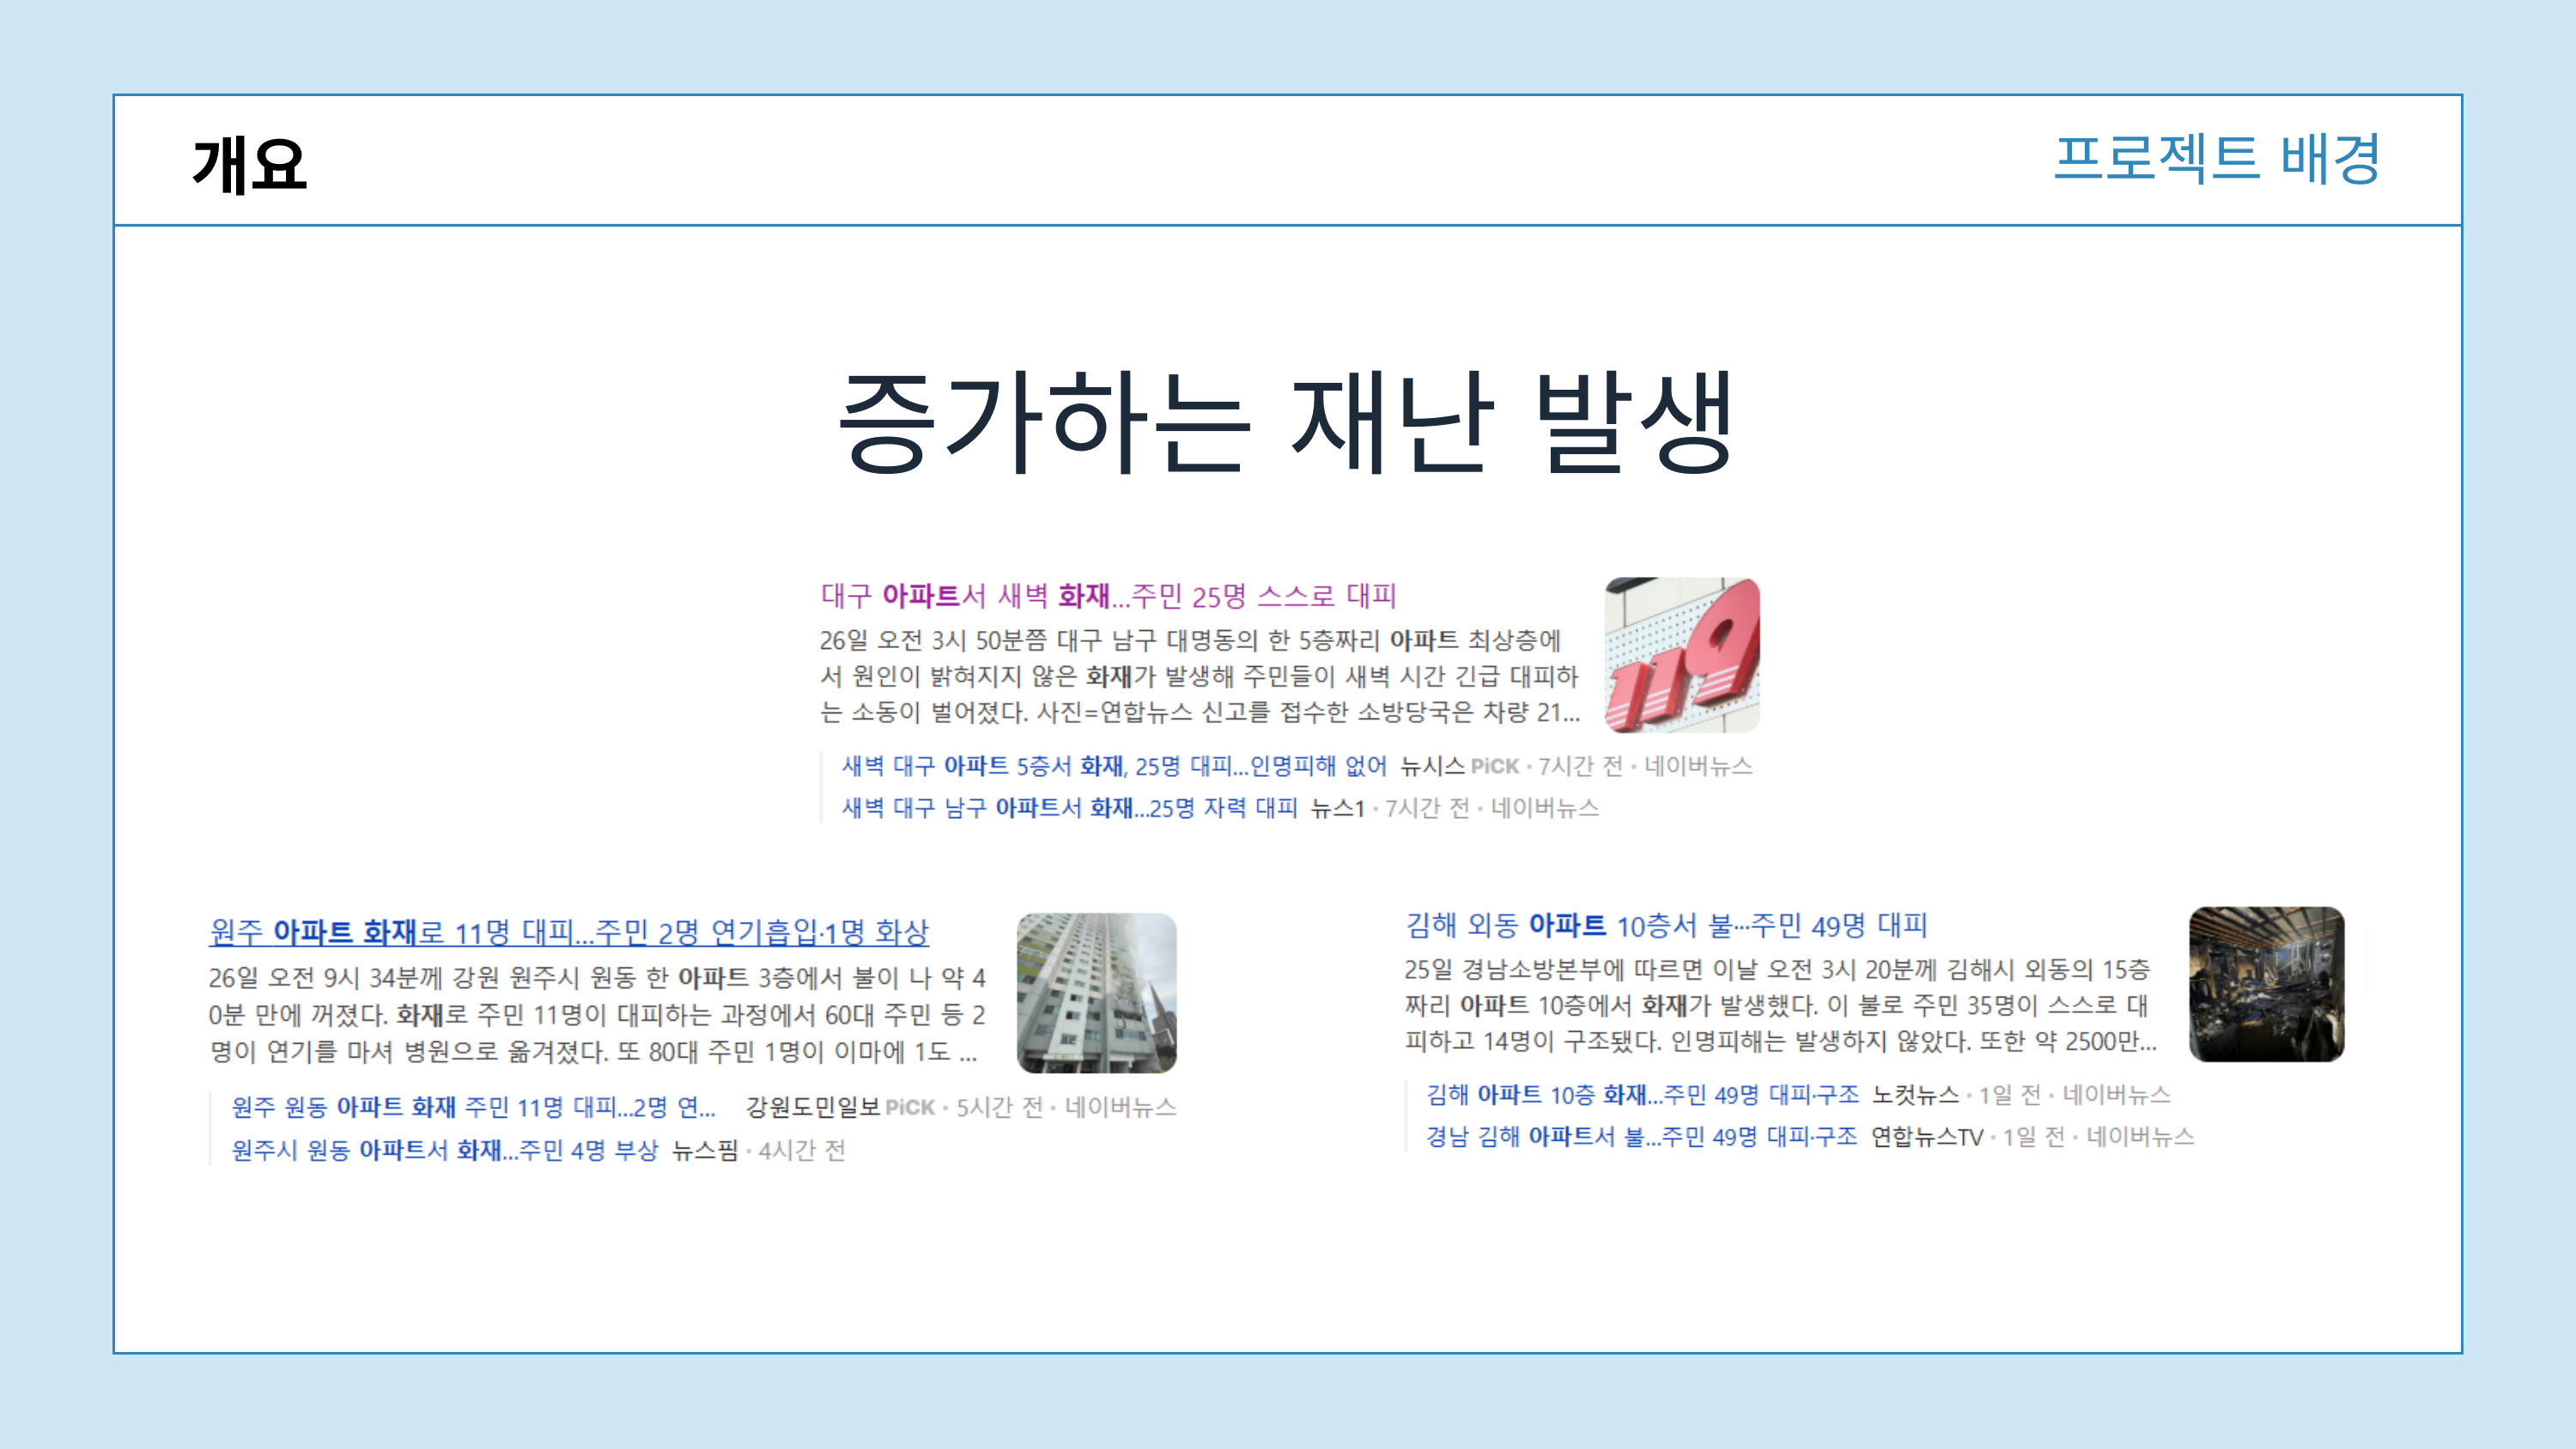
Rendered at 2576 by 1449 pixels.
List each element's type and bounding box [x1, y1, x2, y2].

text_box [113, 94, 2463, 1354]
picture [191, 899, 1206, 1177]
picture [792, 566, 1784, 847]
picture [1399, 900, 2385, 1169]
